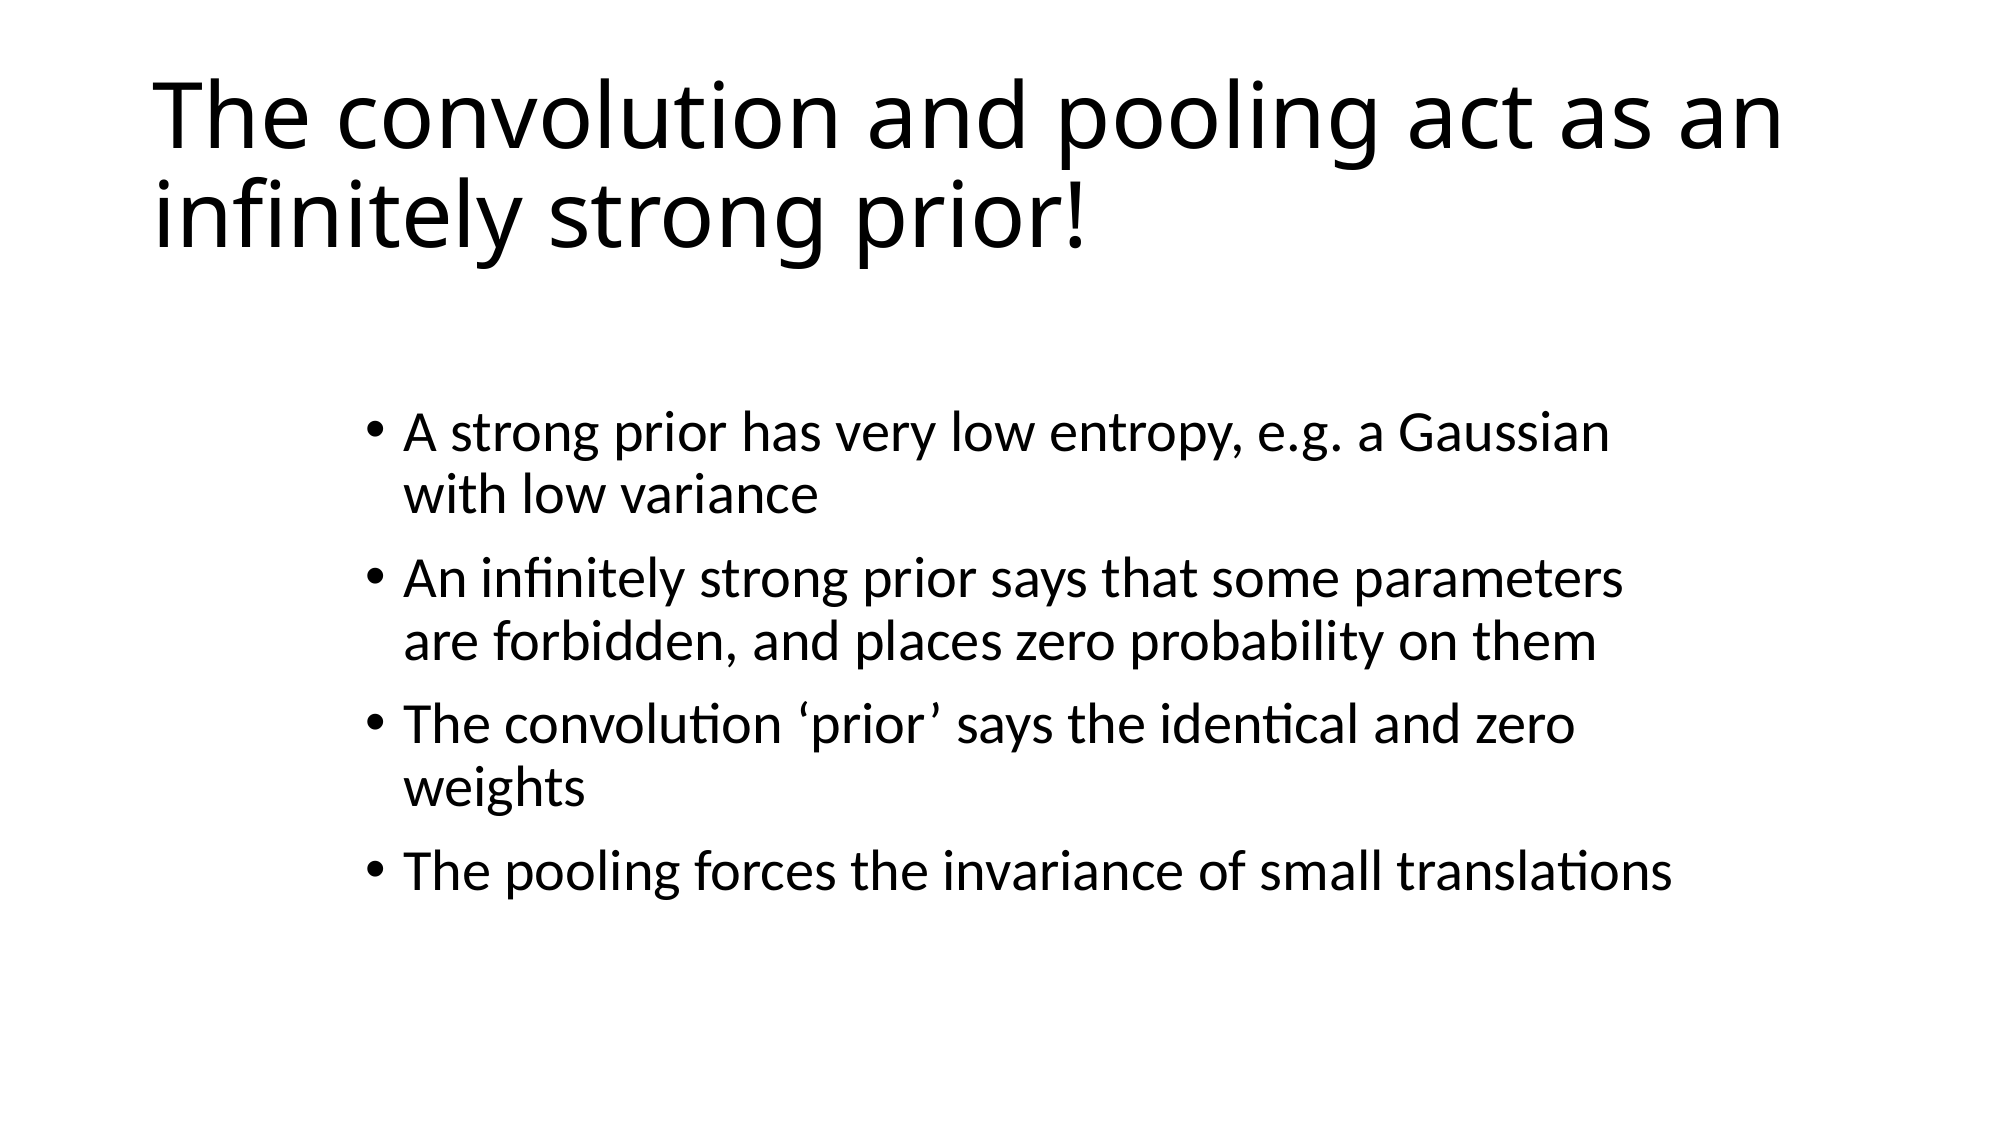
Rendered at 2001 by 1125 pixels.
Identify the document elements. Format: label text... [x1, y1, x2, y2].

list A strong prior has very low entropy, e.g. a Gaussian with low variance An infinitely strong prior says that some parameters are forbidden, and places zero probability on them The convolution ‘prior’ says the identical and zero weights The pooling forces the invariance of small translations [350, 218, 1701, 962]
title The convolution and pooling act as an infinitely strong prior! [137, 59, 1863, 278]
